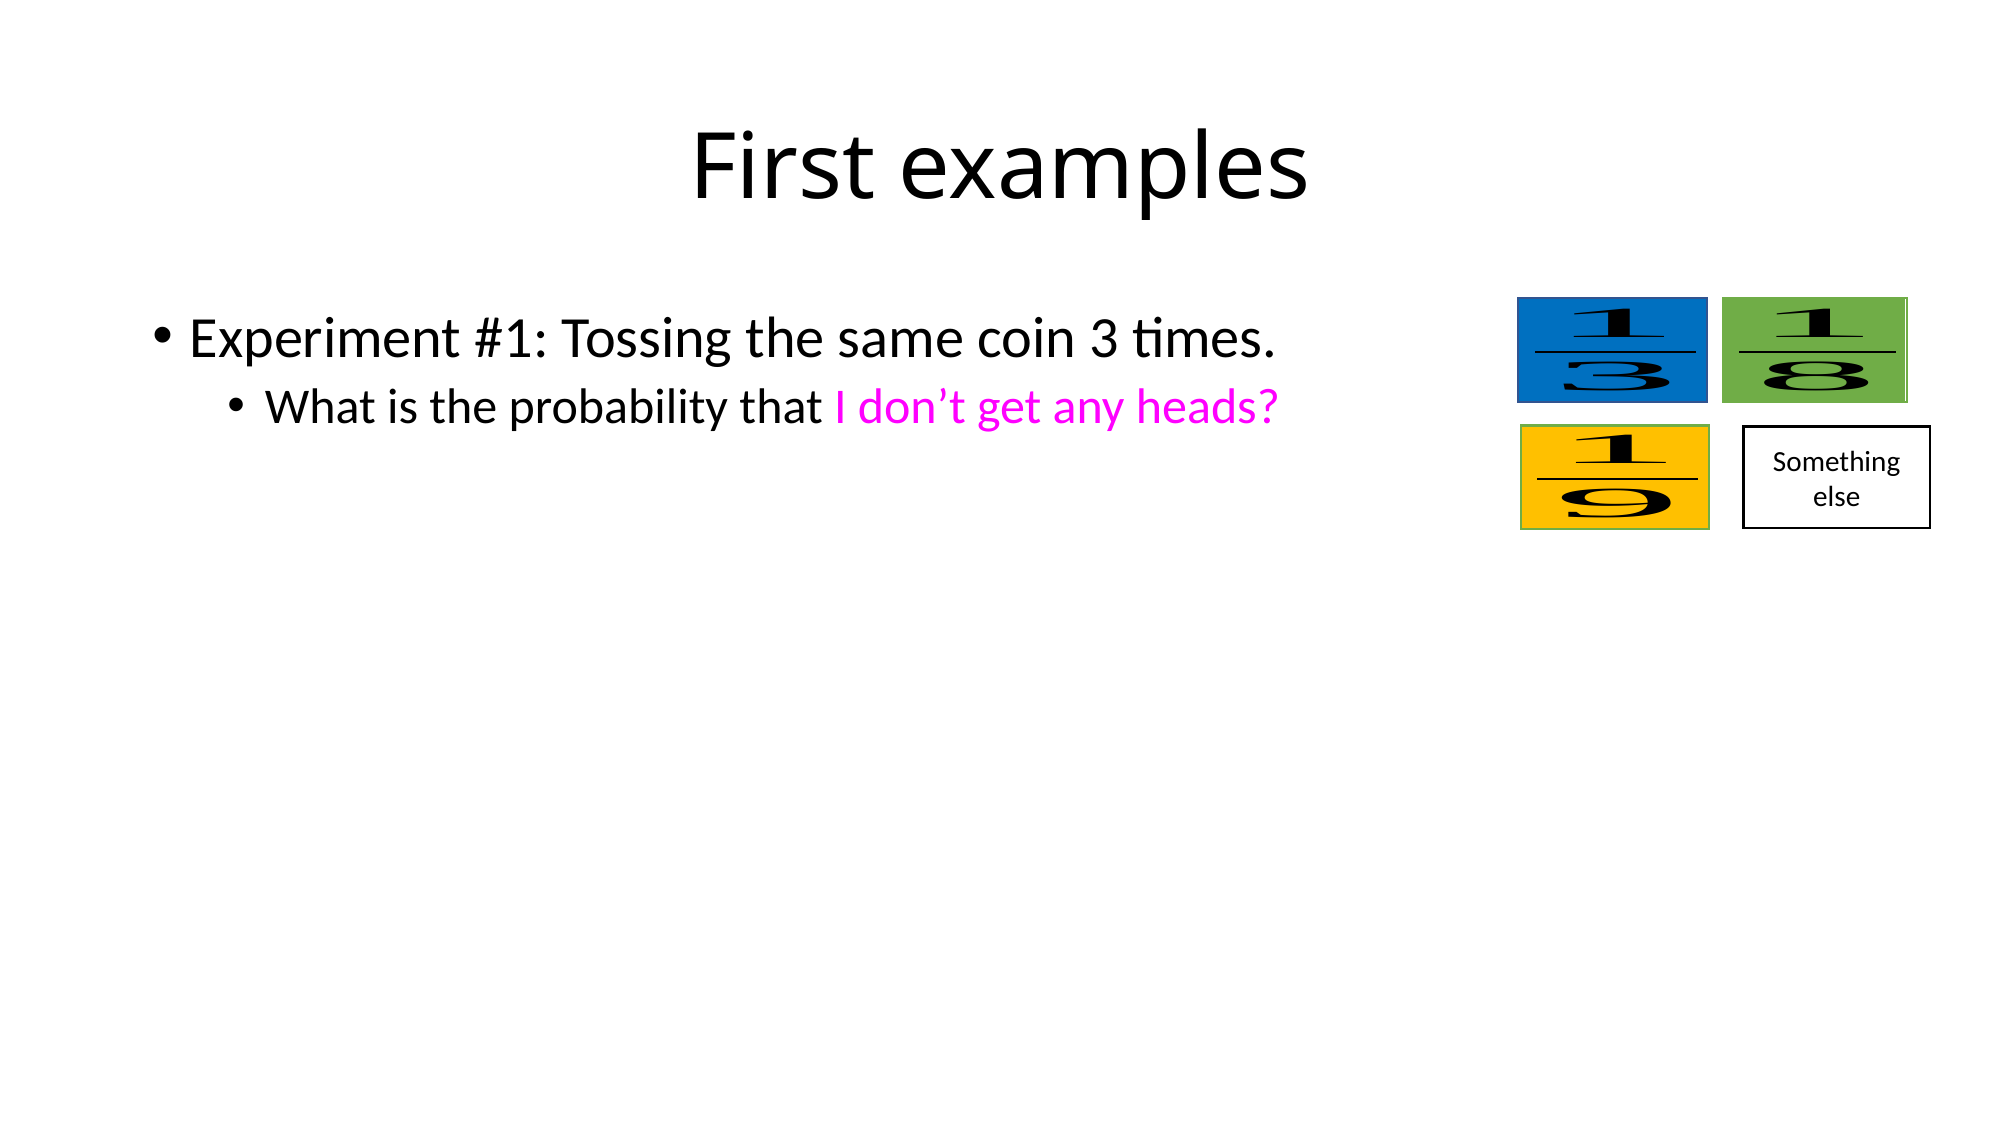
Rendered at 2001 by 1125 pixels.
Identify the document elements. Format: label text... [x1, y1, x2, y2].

title First examples [137, 59, 1863, 278]
text_box Something else [1742, 425, 1931, 529]
list Experiment #1: Tossing the same coin 3 times. What is the probability that I don’t get any heads? [137, 299, 1863, 1014]
